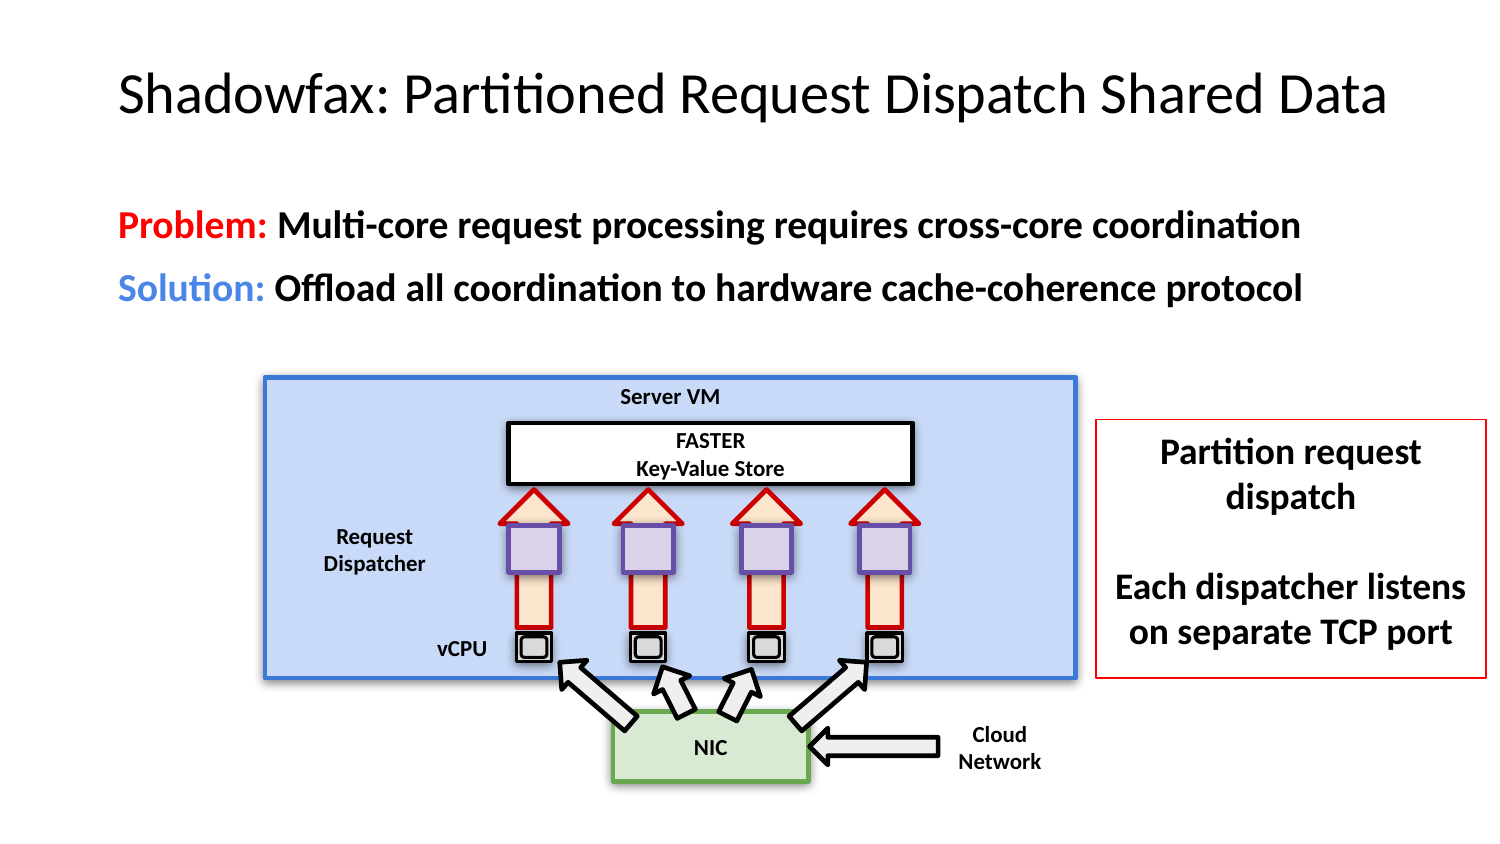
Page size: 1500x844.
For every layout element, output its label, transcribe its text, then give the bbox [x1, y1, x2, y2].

title Shadowfax: Partitioned Request Dispatch Shared Data [103, 33, 1444, 156]
text_box [508, 525, 560, 573]
text_box Server VM [264, 377, 1076, 679]
text_box [741, 525, 792, 573]
text_box [559, 660, 638, 731]
text_box [631, 583, 666, 628]
text_box [718, 670, 761, 722]
text_box FASTER Key-Value Store [508, 422, 913, 485]
text_box Partition request dispatch Each dispatcher listens on separate TCP port [1096, 419, 1486, 679]
text_box [749, 583, 784, 628]
list Problem: Multi-core request processing requires cross-core coordination Solution: Offload all coordination to hardware cache-coherence protocol [103, 196, 1397, 308]
text_box Request Dispatcher [295, 525, 455, 572]
text_box [516, 583, 552, 628]
text_box [613, 489, 683, 524]
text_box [748, 632, 785, 662]
text_box [789, 660, 867, 731]
text_box [867, 583, 902, 628]
text_box Cloud Network [924, 723, 1076, 770]
text_box [499, 489, 569, 524]
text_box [630, 632, 667, 662]
text_box [622, 525, 674, 573]
text_box [732, 489, 801, 524]
text_box [653, 668, 696, 719]
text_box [866, 632, 903, 662]
text_box [809, 728, 924, 765]
text_box vCPU [386, 624, 538, 670]
text_box NIC [613, 711, 809, 782]
text_box [850, 489, 920, 524]
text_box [515, 632, 552, 662]
text_box [859, 525, 910, 573]
